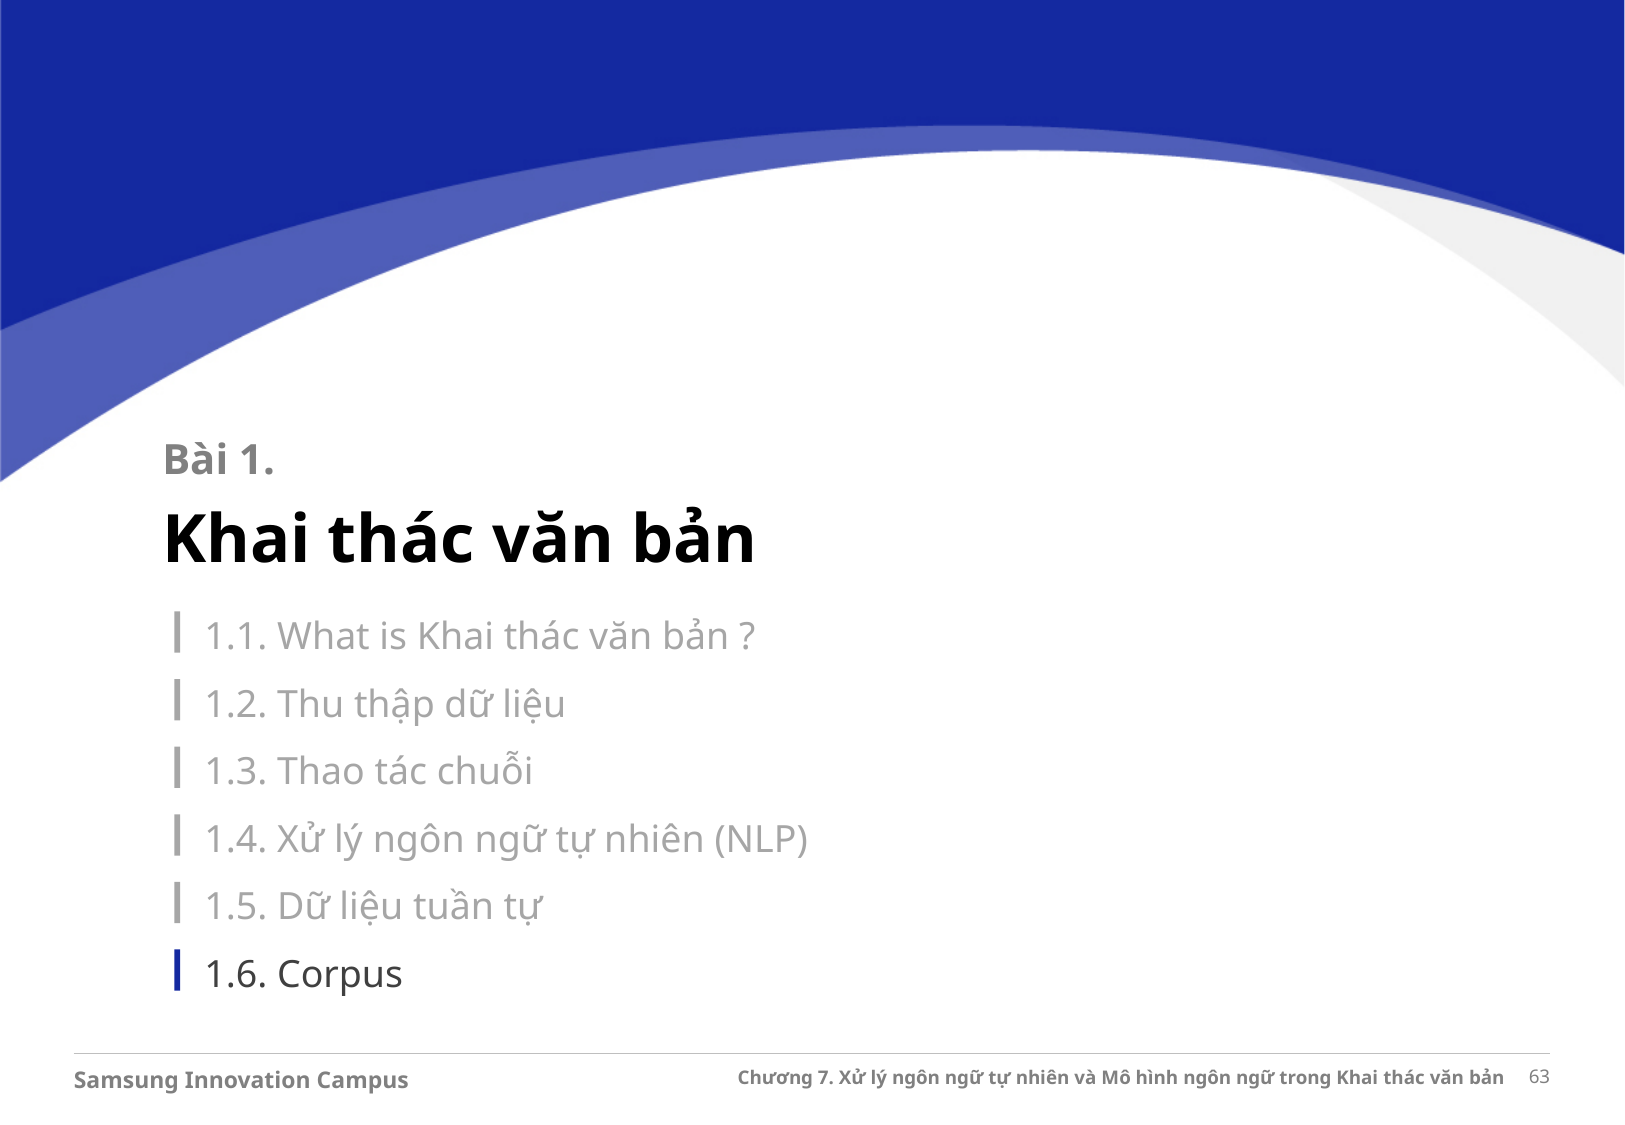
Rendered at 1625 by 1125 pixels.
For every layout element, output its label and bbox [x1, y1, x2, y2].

text_box [162, 432, 1518, 996]
picture [0, 0, 1625, 1125]
